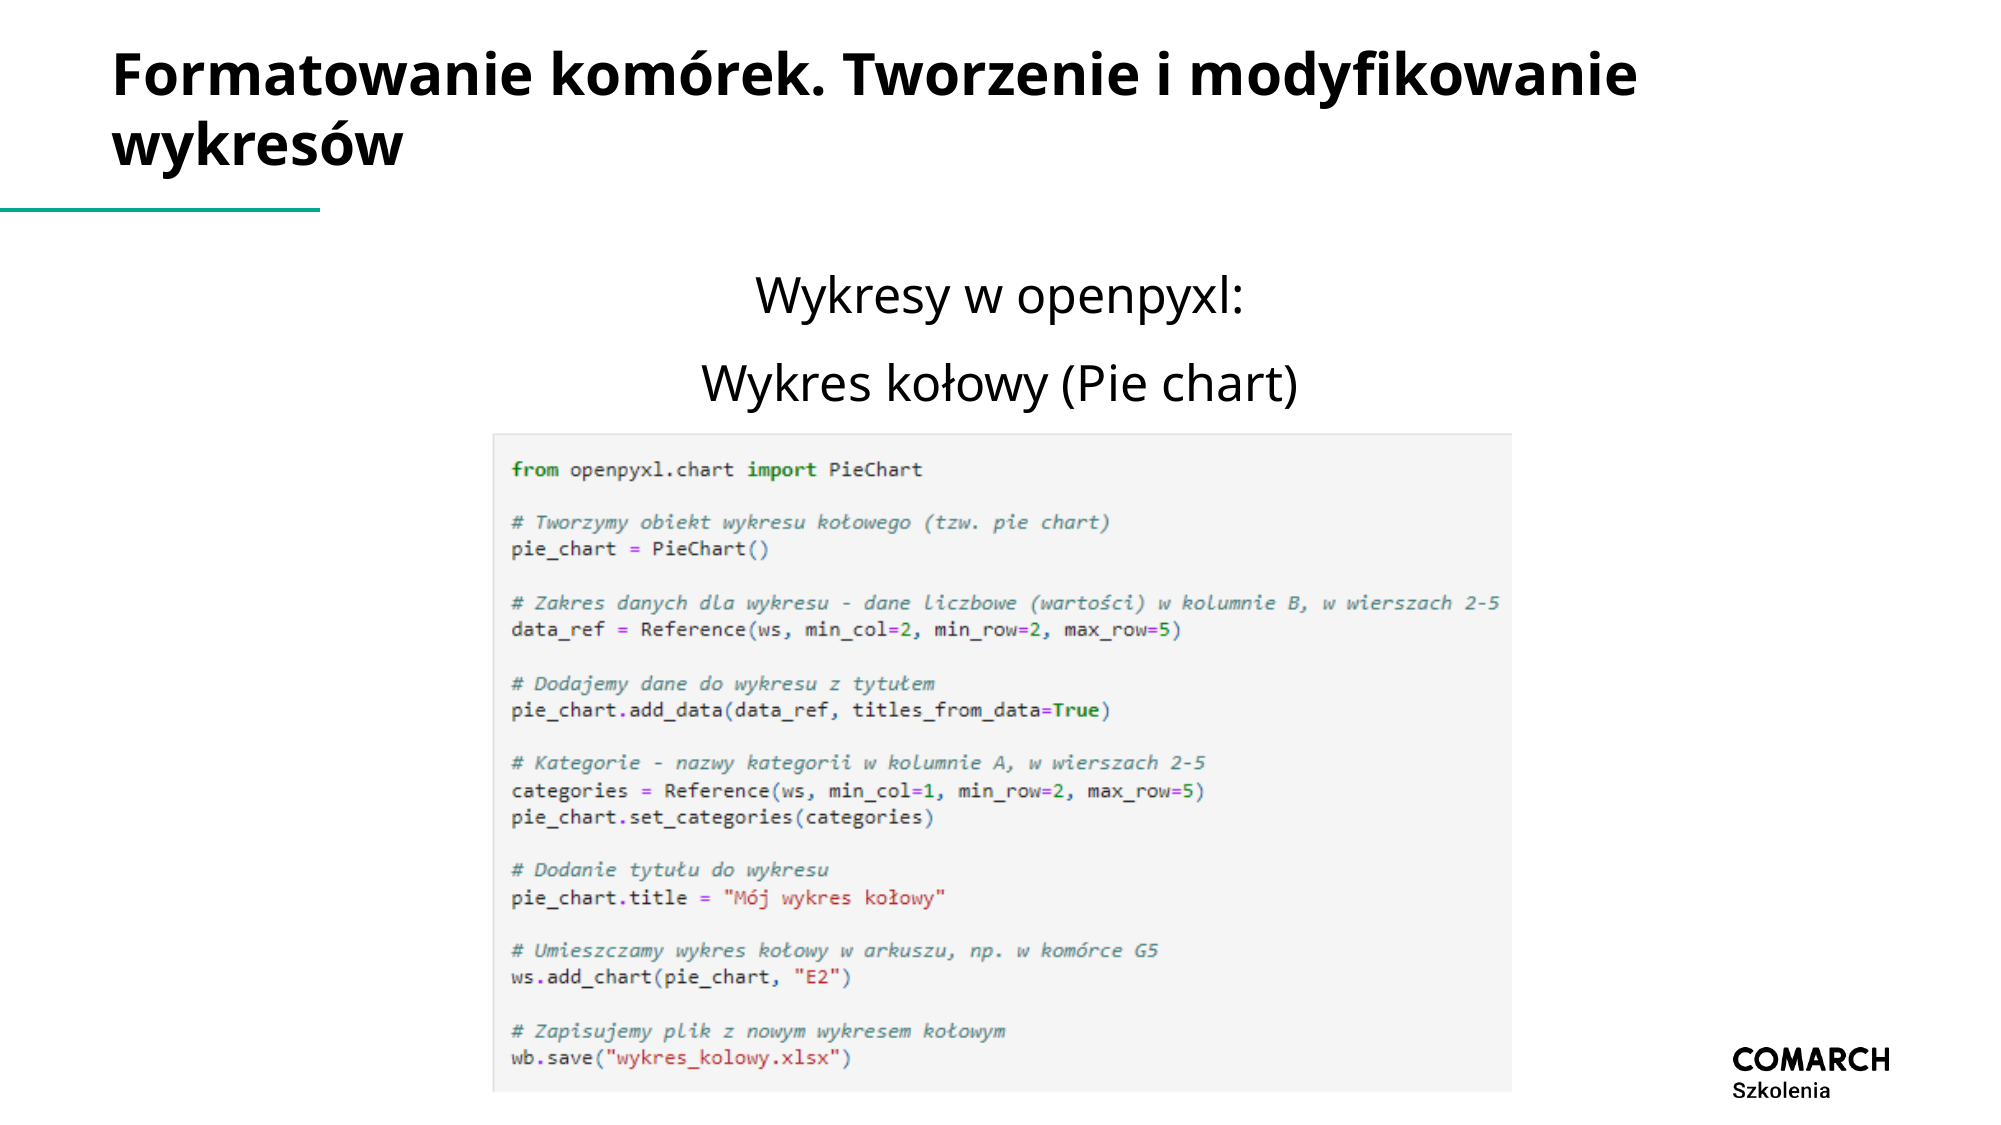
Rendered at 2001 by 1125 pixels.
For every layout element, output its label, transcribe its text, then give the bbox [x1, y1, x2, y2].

picture [1733, 1047, 1889, 1098]
list Wykresy w openpyxl: Wykres kołowy (Pie chart) [111, 243, 1889, 1000]
title Formatowanie komórek. Tworzenie i modyfikowanie wykresów [111, 0, 1889, 185]
picture [488, 432, 1512, 1095]
